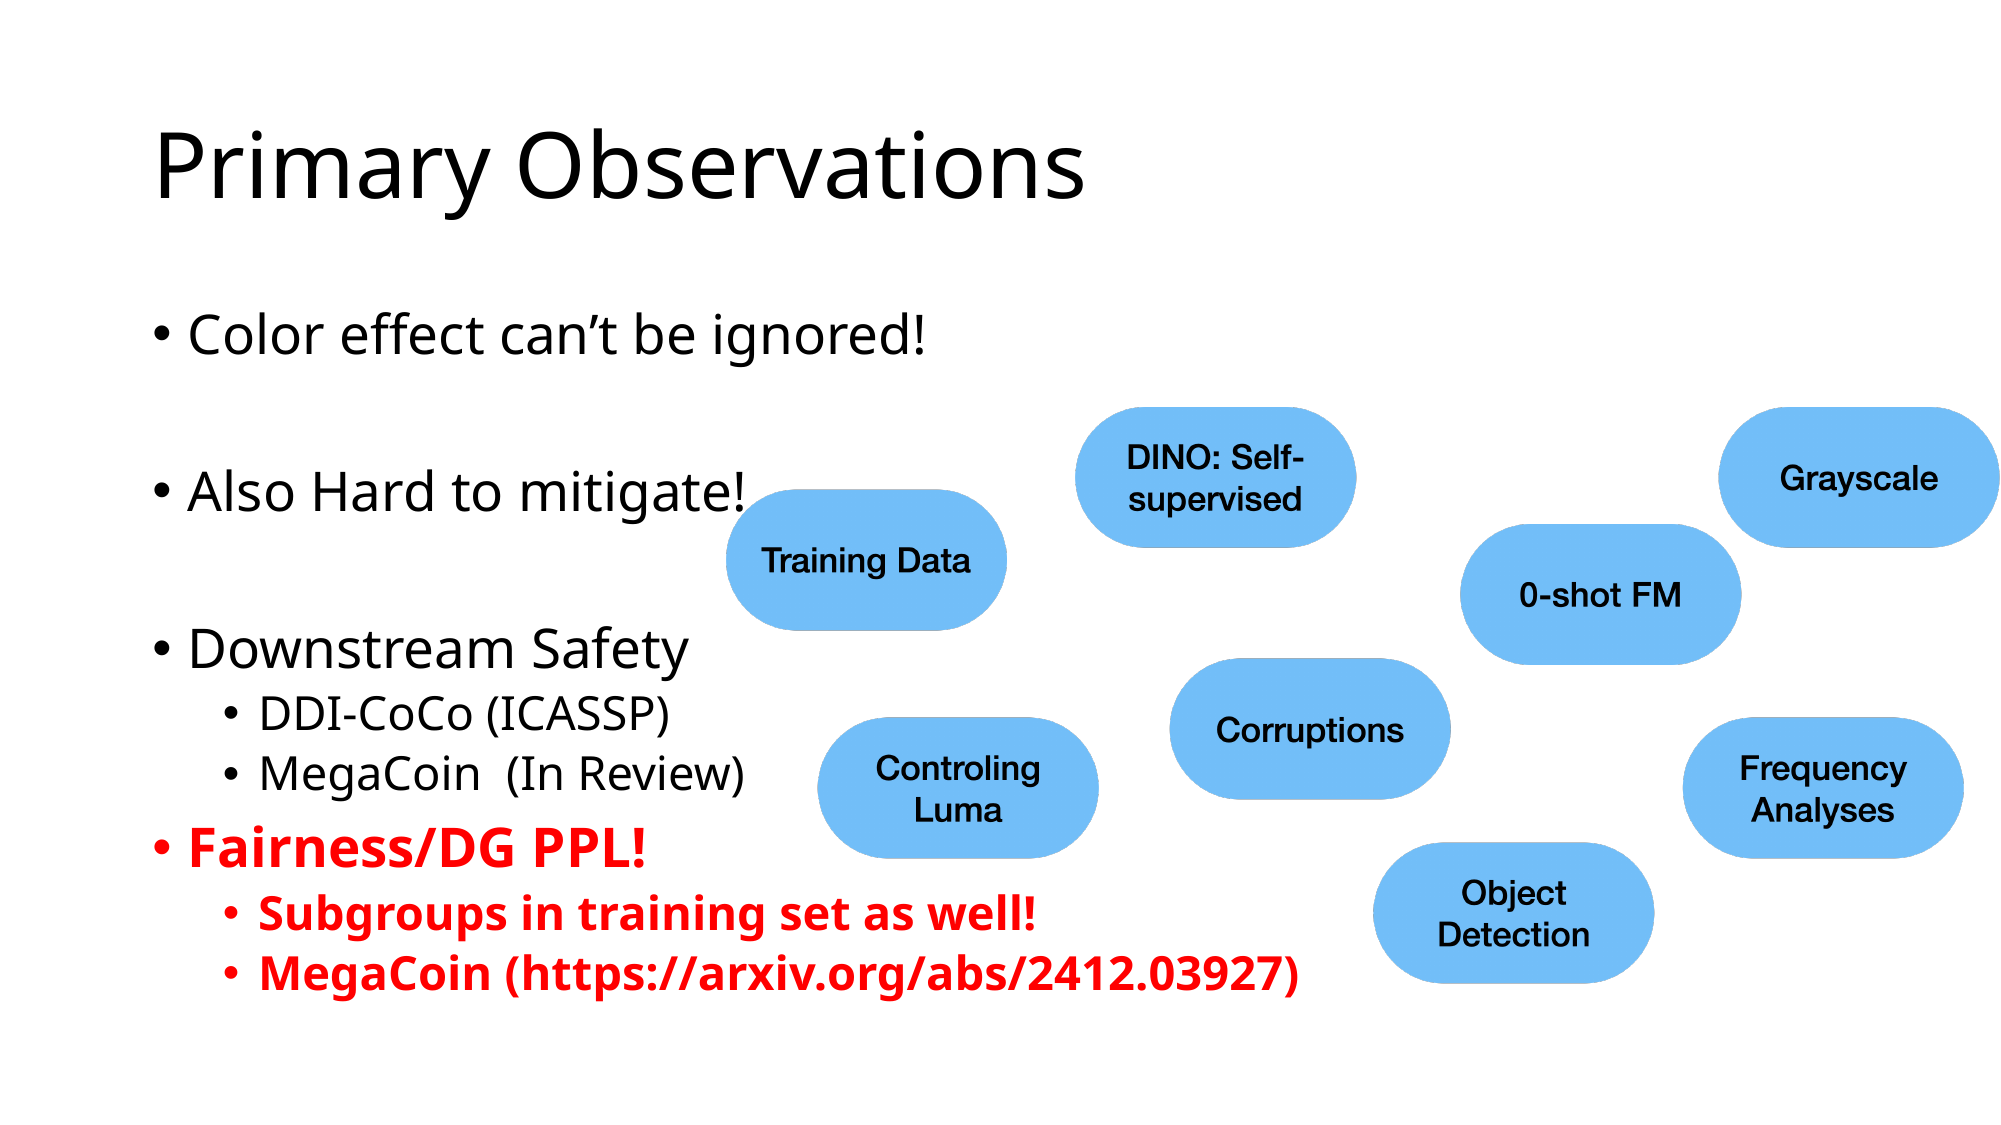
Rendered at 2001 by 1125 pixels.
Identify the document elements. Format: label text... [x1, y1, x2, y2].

picture [724, 405, 2000, 984]
list Color effect can’t be ignored! Also Hard to mitigate! Downstream Safety DDI-CoCo (ICASSP) MegaCoin (In Review) Fairness/DG PPL! Subgroups in training set as well! MegaCoin (https://arxiv.org/abs/2412.03927) [137, 299, 1863, 1014]
title Primary Observations [137, 59, 1863, 278]
